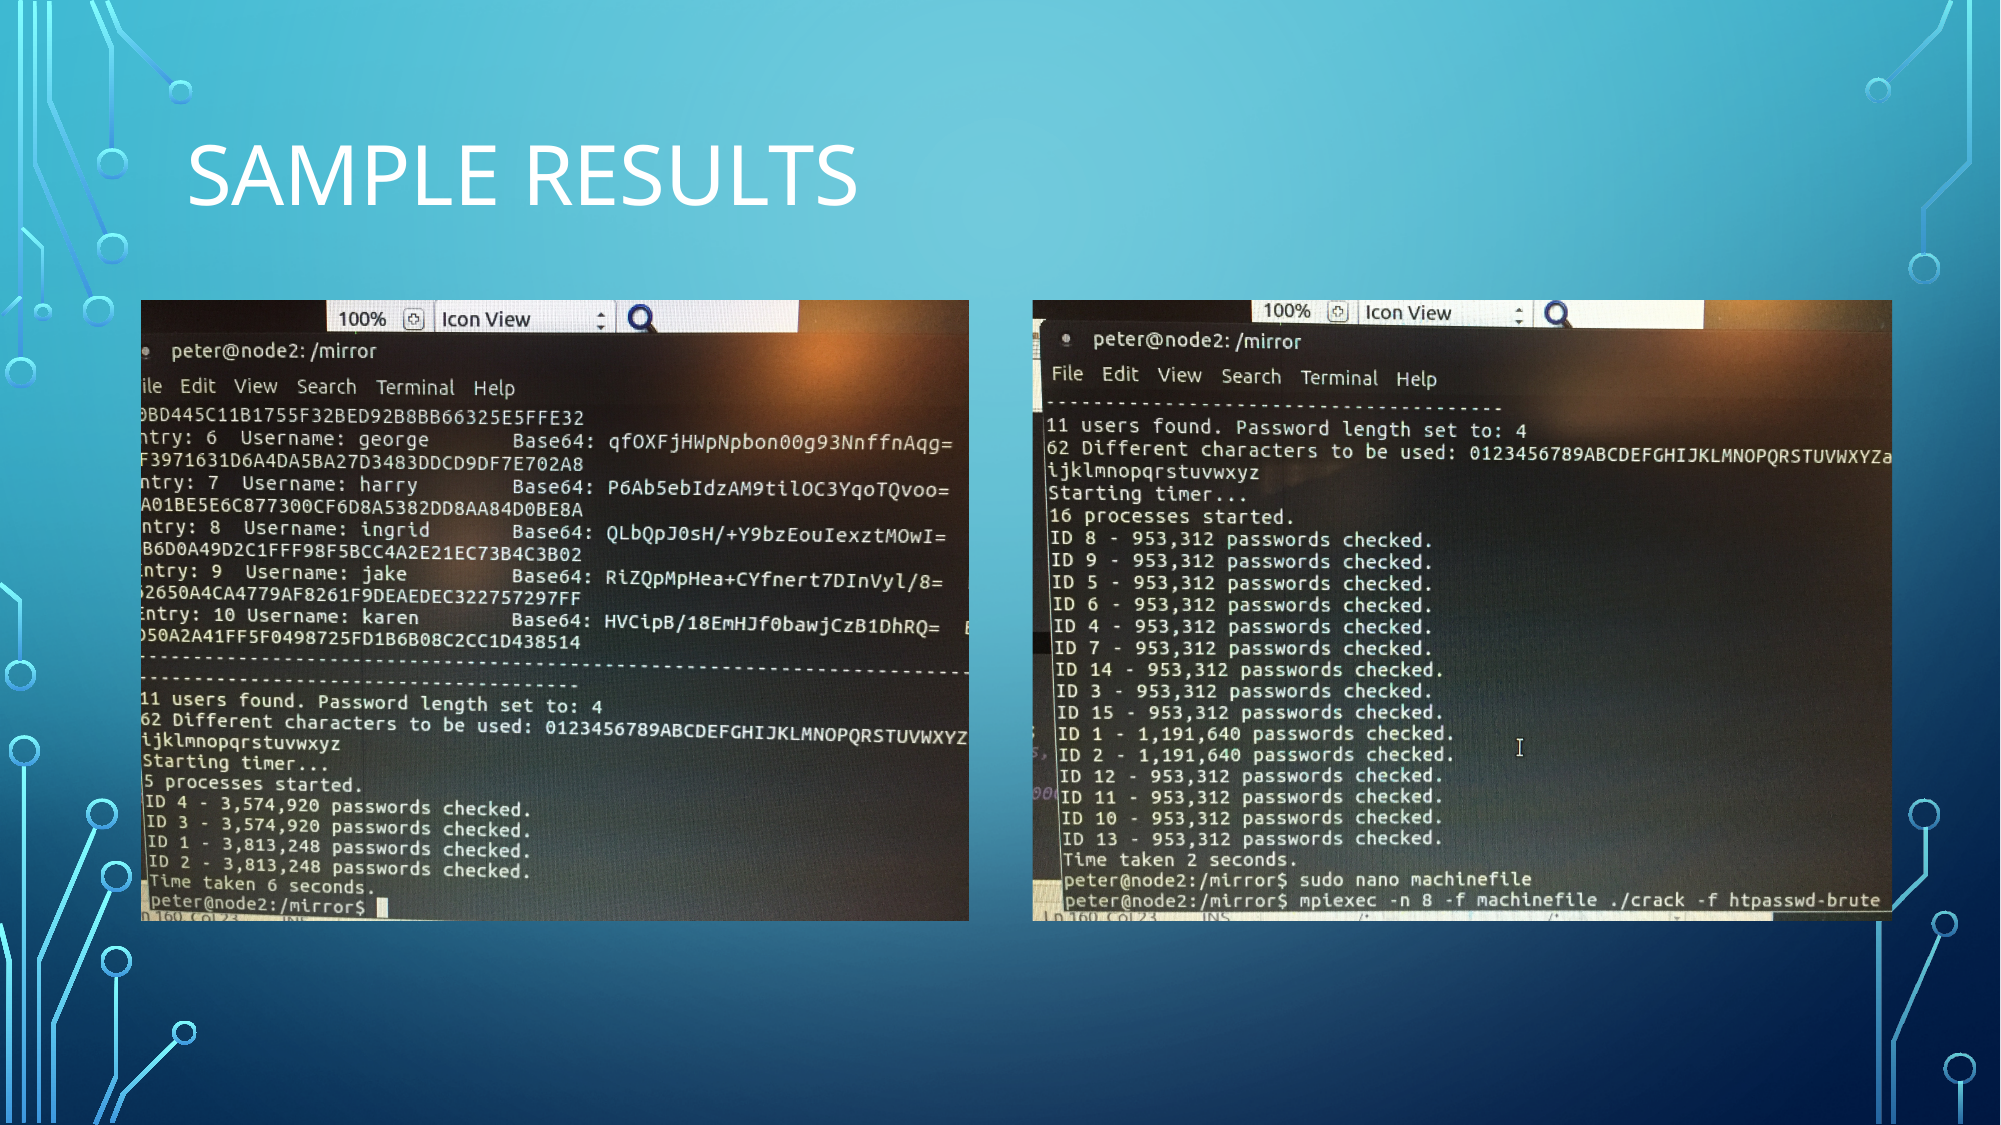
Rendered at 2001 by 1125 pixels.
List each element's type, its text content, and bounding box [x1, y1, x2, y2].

title Sample Results [171, 57, 1796, 300]
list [141, 299, 970, 921]
picture [1032, 299, 1893, 921]
